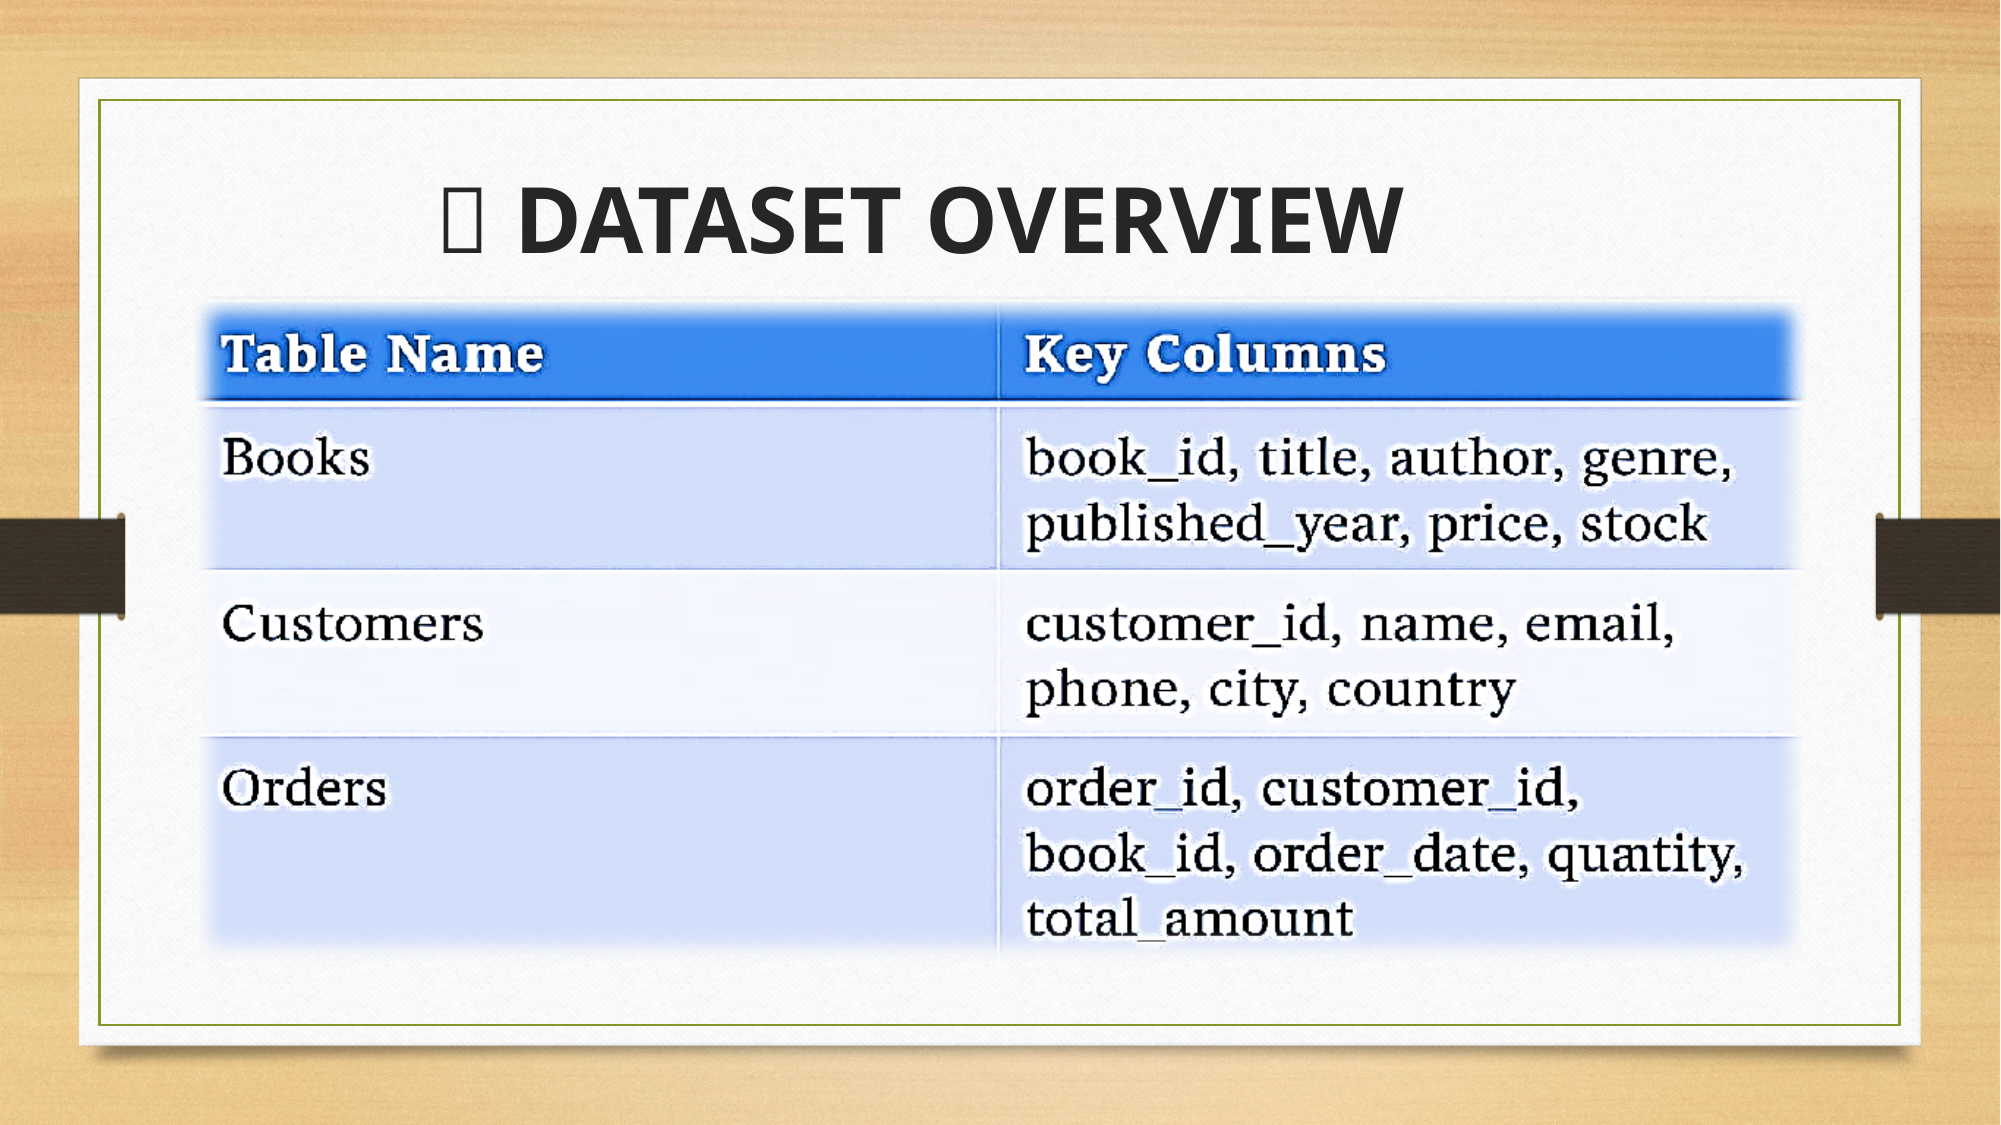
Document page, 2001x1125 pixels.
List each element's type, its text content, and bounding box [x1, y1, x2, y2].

title 📂 DATASET OVERVIEW [133, 137, 1708, 297]
picture [0, 0, 2001, 1125]
